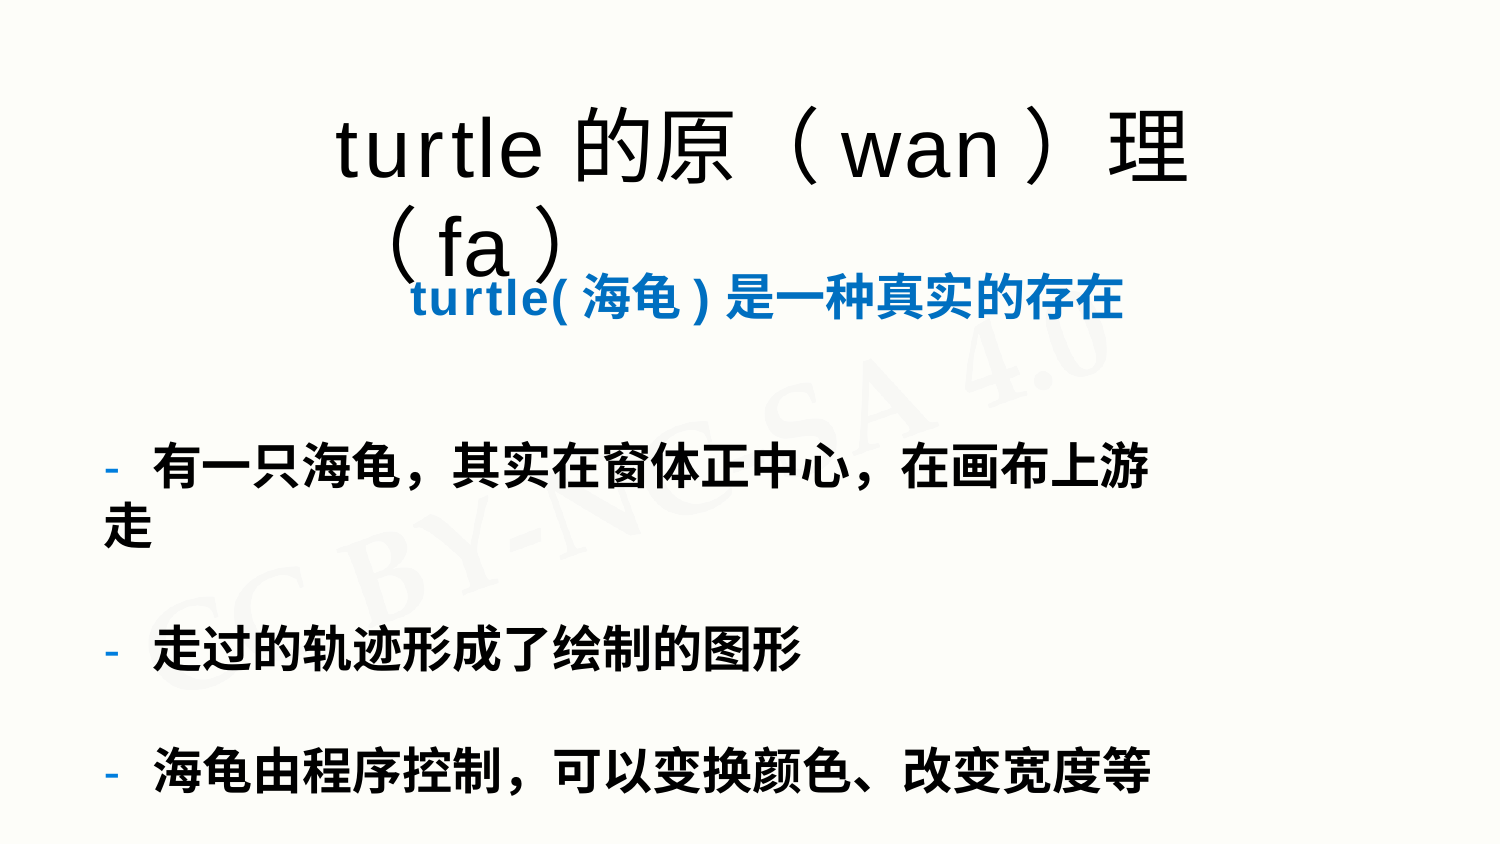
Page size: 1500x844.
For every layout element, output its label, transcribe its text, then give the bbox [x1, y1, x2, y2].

title turtle的原（wan）理（fa） [268, 93, 1231, 294]
text_box turtle(海龟)是一种真实的存在 - 有一只海龟，其实在窗体正中心，在画布上游走 - 走过的轨迹形成了绘制的图形 - 海龟由程序控制，可以变换颜色、改变宽度等 [101, 265, 1193, 800]
